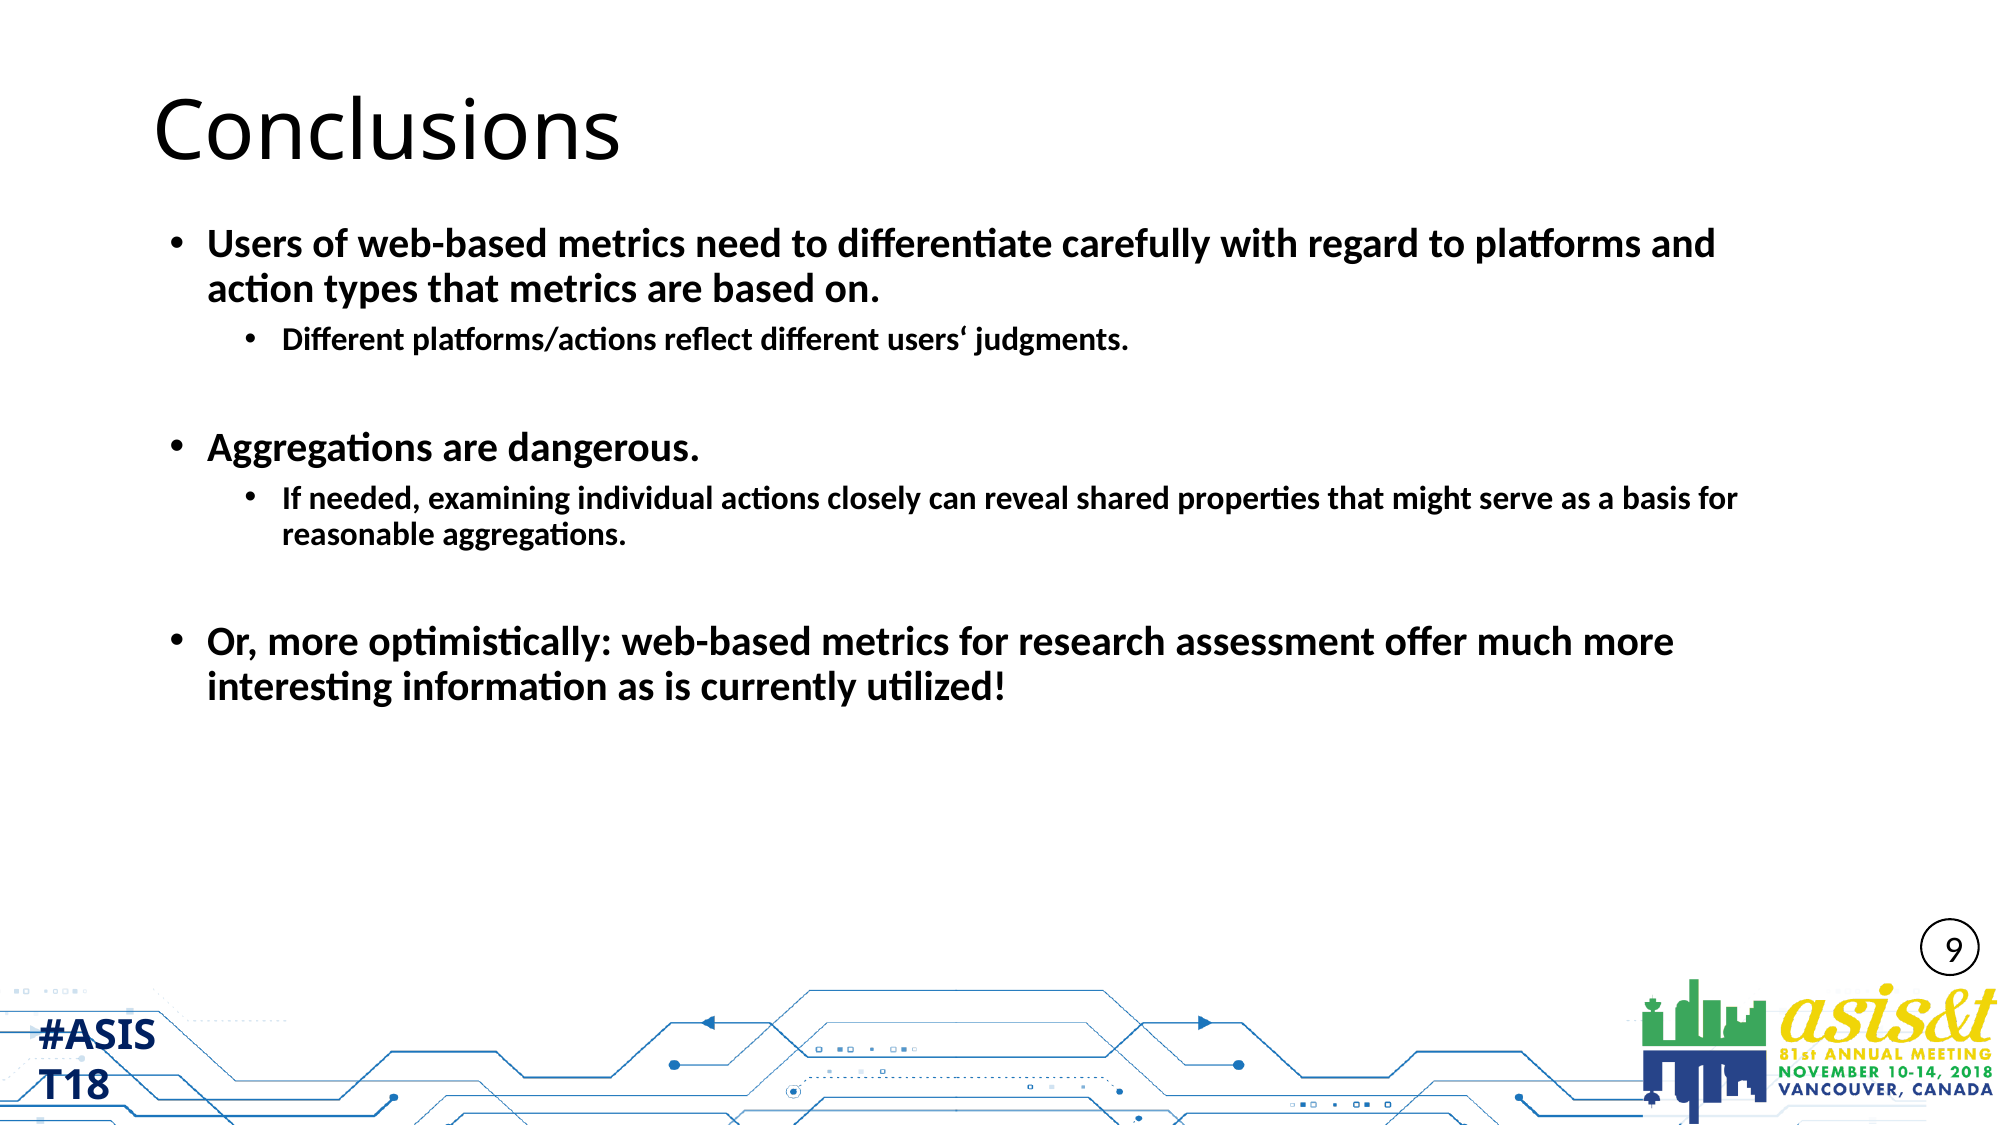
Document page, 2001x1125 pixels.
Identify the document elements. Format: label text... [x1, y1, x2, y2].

text_box 9 [1920, 918, 1980, 977]
picture [0, 979, 1998, 1125]
text_box Users of web-based metrics need to differentiate carefully with regard to platforms and action types that metrics are based on. Different platforms/actions reflect different users‘ judgments. Aggregations are dangerous. If needed, examining individual actions closely can reveal shared properties that might serve as a basis for reasonable aggregations. Or, more optimistically: web-based metrics for research assessment offer much more interesting information as is currently utilized! [154, 242, 1786, 994]
title Conclusions [137, 23, 1863, 242]
